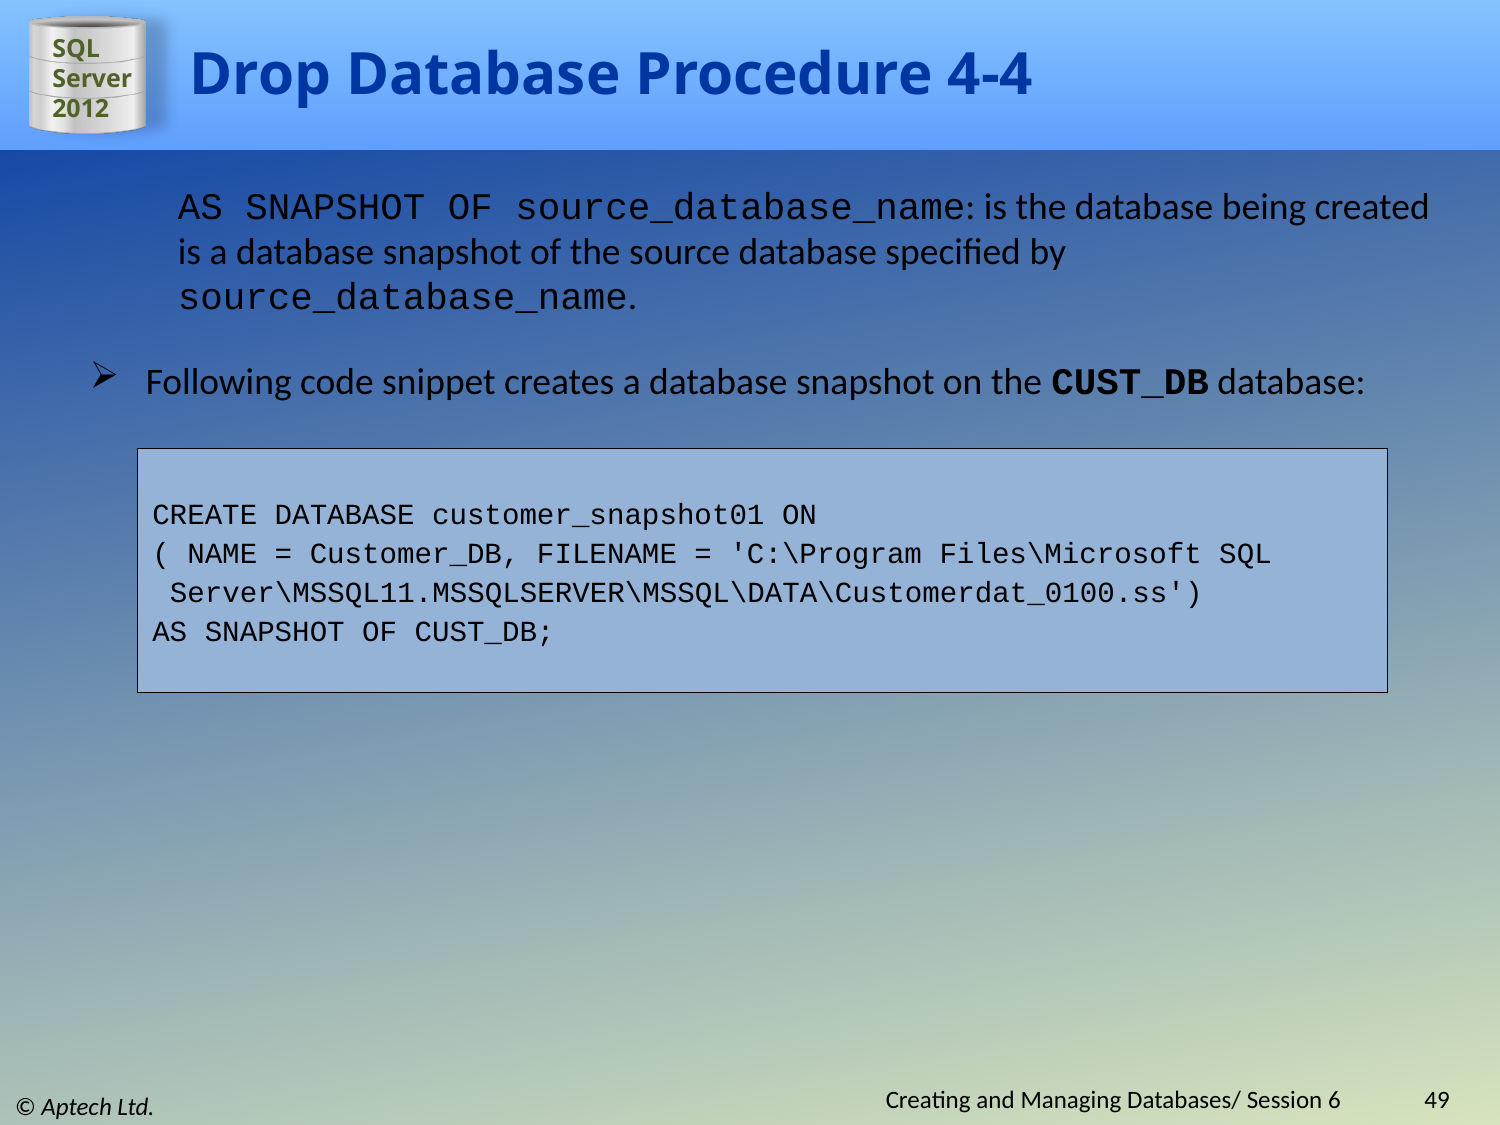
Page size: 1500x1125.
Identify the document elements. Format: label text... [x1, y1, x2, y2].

text_box AS SNAPSHOT OF source_database_name: is the database being created is a database snapshot of the source database specified by source_database_name. [125, 174, 1450, 325]
title Drop Database Procedure 4-4 [174, 37, 1426, 106]
picture [24, 0, 150, 150]
text_box CREATE DATABASE customer_snapshot01 ON ( NAME = Customer_DB, FILENAME = 'C:\Program Files\Microsoft SQL Server\MSSQL11.MSSQLSERVER\MSSQL\DATA\Customerdat_0100.ss') AS SNAPSHOT OF CUST_DB; [137, 448, 1388, 693]
slide_number 49 [1363, 1084, 1465, 1113]
text_box Following code snippet creates a database snapshot on the CUST_DB database: [75, 349, 1388, 410]
footer Creating and Managing Databases/ Session 6 [375, 1084, 1363, 1113]
